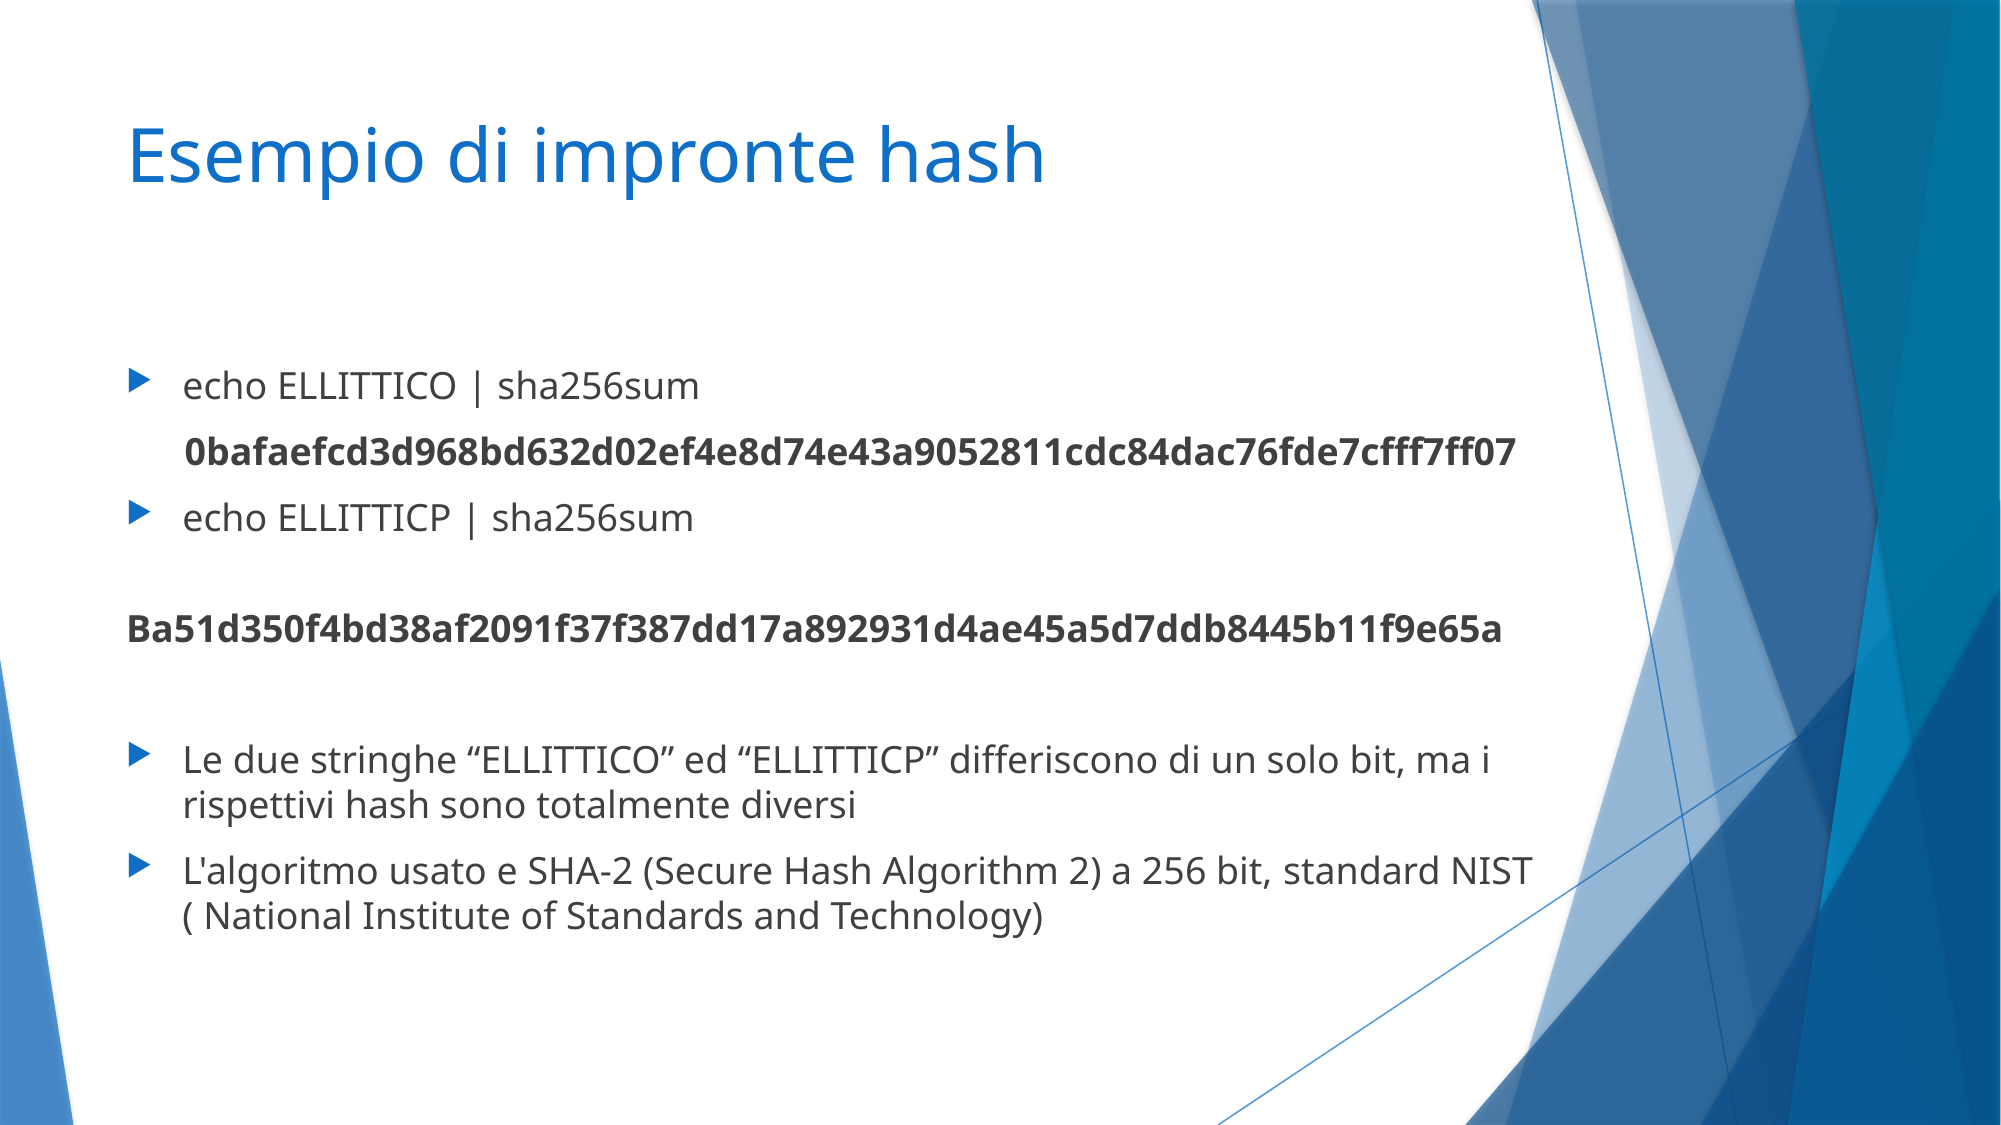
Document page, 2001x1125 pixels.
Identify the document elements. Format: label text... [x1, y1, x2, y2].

title Esempio di impronte hash [111, 99, 1522, 317]
list echo ELLITTICO | sha256sum 0bafaefcd3d968bd632d02ef4e8d74e43a9052811cdc84dac76fde7cfff7ff07 echo ELLITTICP | sha256sum Ba51d350f4bd38af2091f37f387dd17a892931d4ae45a5d7ddb8445b11f9e65a Le due stringhe “ELLITTICO” ed “ELLITTICP” differiscono di un solo bit, ma i rispettivi hash sono totalmente diversi L'algoritmo usato e SHA-2 (Secure Hash Algorithm 2) a 256 bit, standard NIST ( National Institute of Standards and Technology) [111, 354, 1629, 998]
